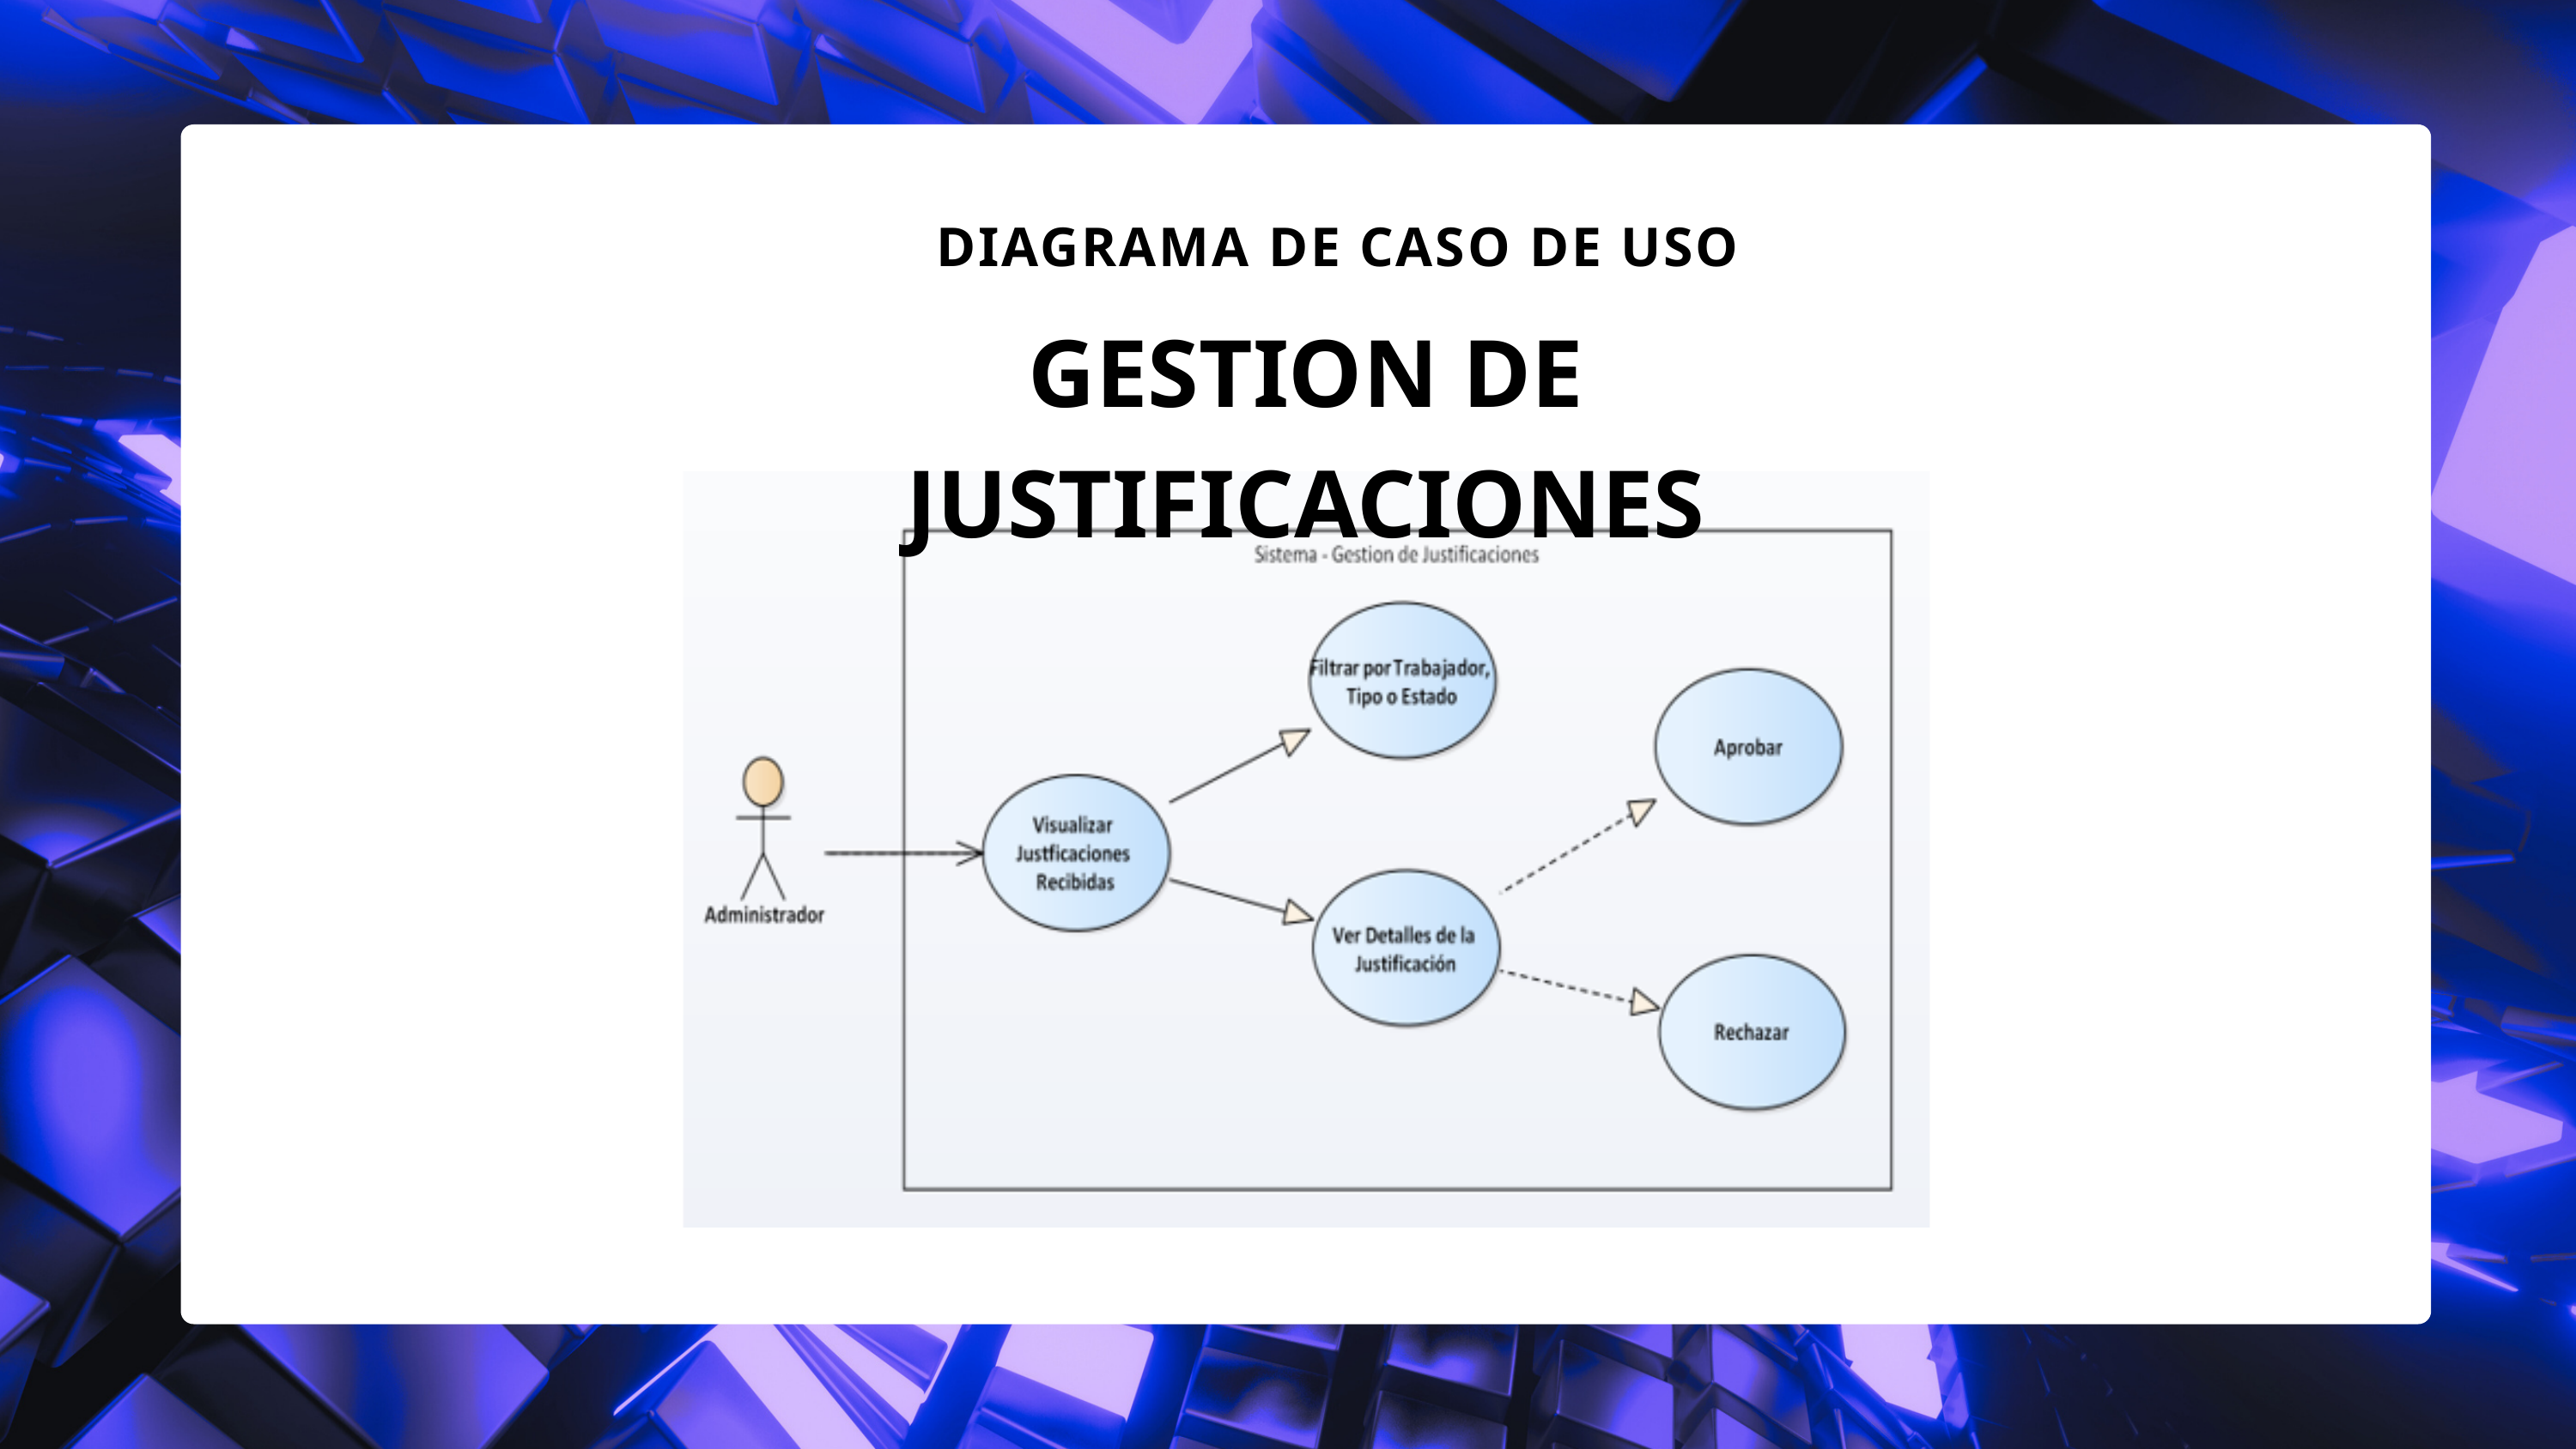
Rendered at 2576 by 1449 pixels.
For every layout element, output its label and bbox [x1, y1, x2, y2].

text_box [0, 0, 2576, 1449]
text_box [180, 124, 2432, 1325]
